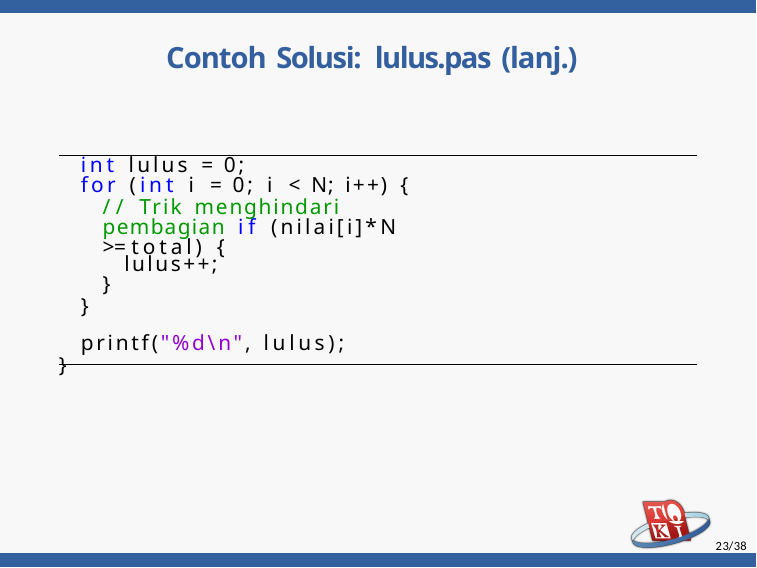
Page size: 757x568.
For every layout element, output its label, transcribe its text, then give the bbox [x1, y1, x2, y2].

picture [0, 0, 756, 13]
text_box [0, 495, 757, 568]
text_box int lulus = 0; for (int i = 0; i < N; i++) { // Trik menghindari pembagian if (nilai[i]*N >= total) { lulus++; } } printf("%d\n", lulus); } [56, 152, 421, 377]
title Contoh Solusi: lulus.pas (lanj.) [164, 36, 592, 134]
